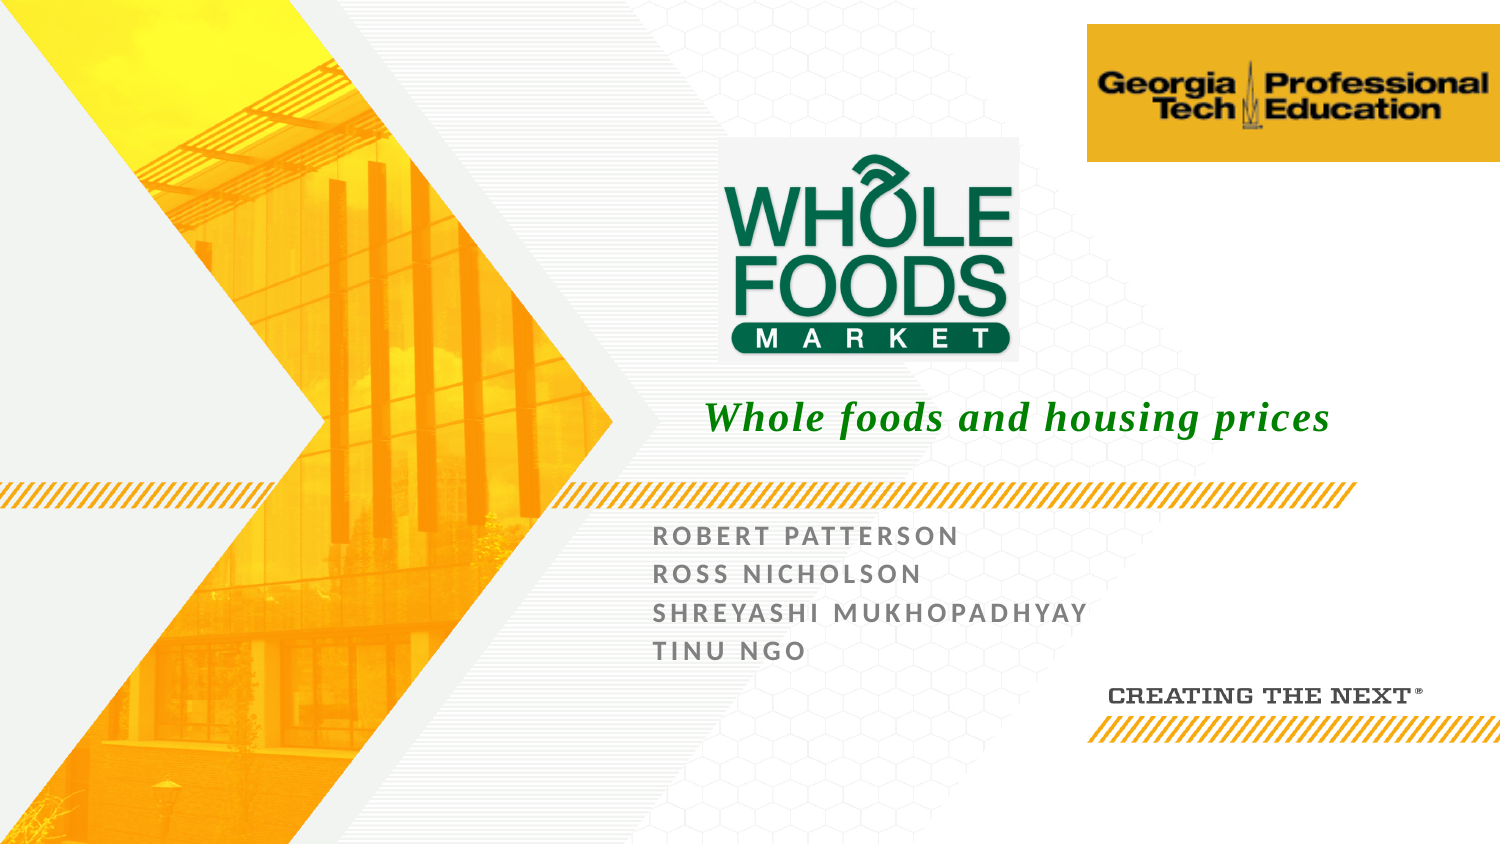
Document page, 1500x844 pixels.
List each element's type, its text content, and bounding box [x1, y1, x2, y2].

subtitle Robert Patterson Ross Nicholson Shreyashi Mukhopadhyay Tinu NGO [637, 510, 1282, 685]
picture [0, 0, 1500, 844]
title Whole foods and housing prices [645, 353, 1388, 470]
